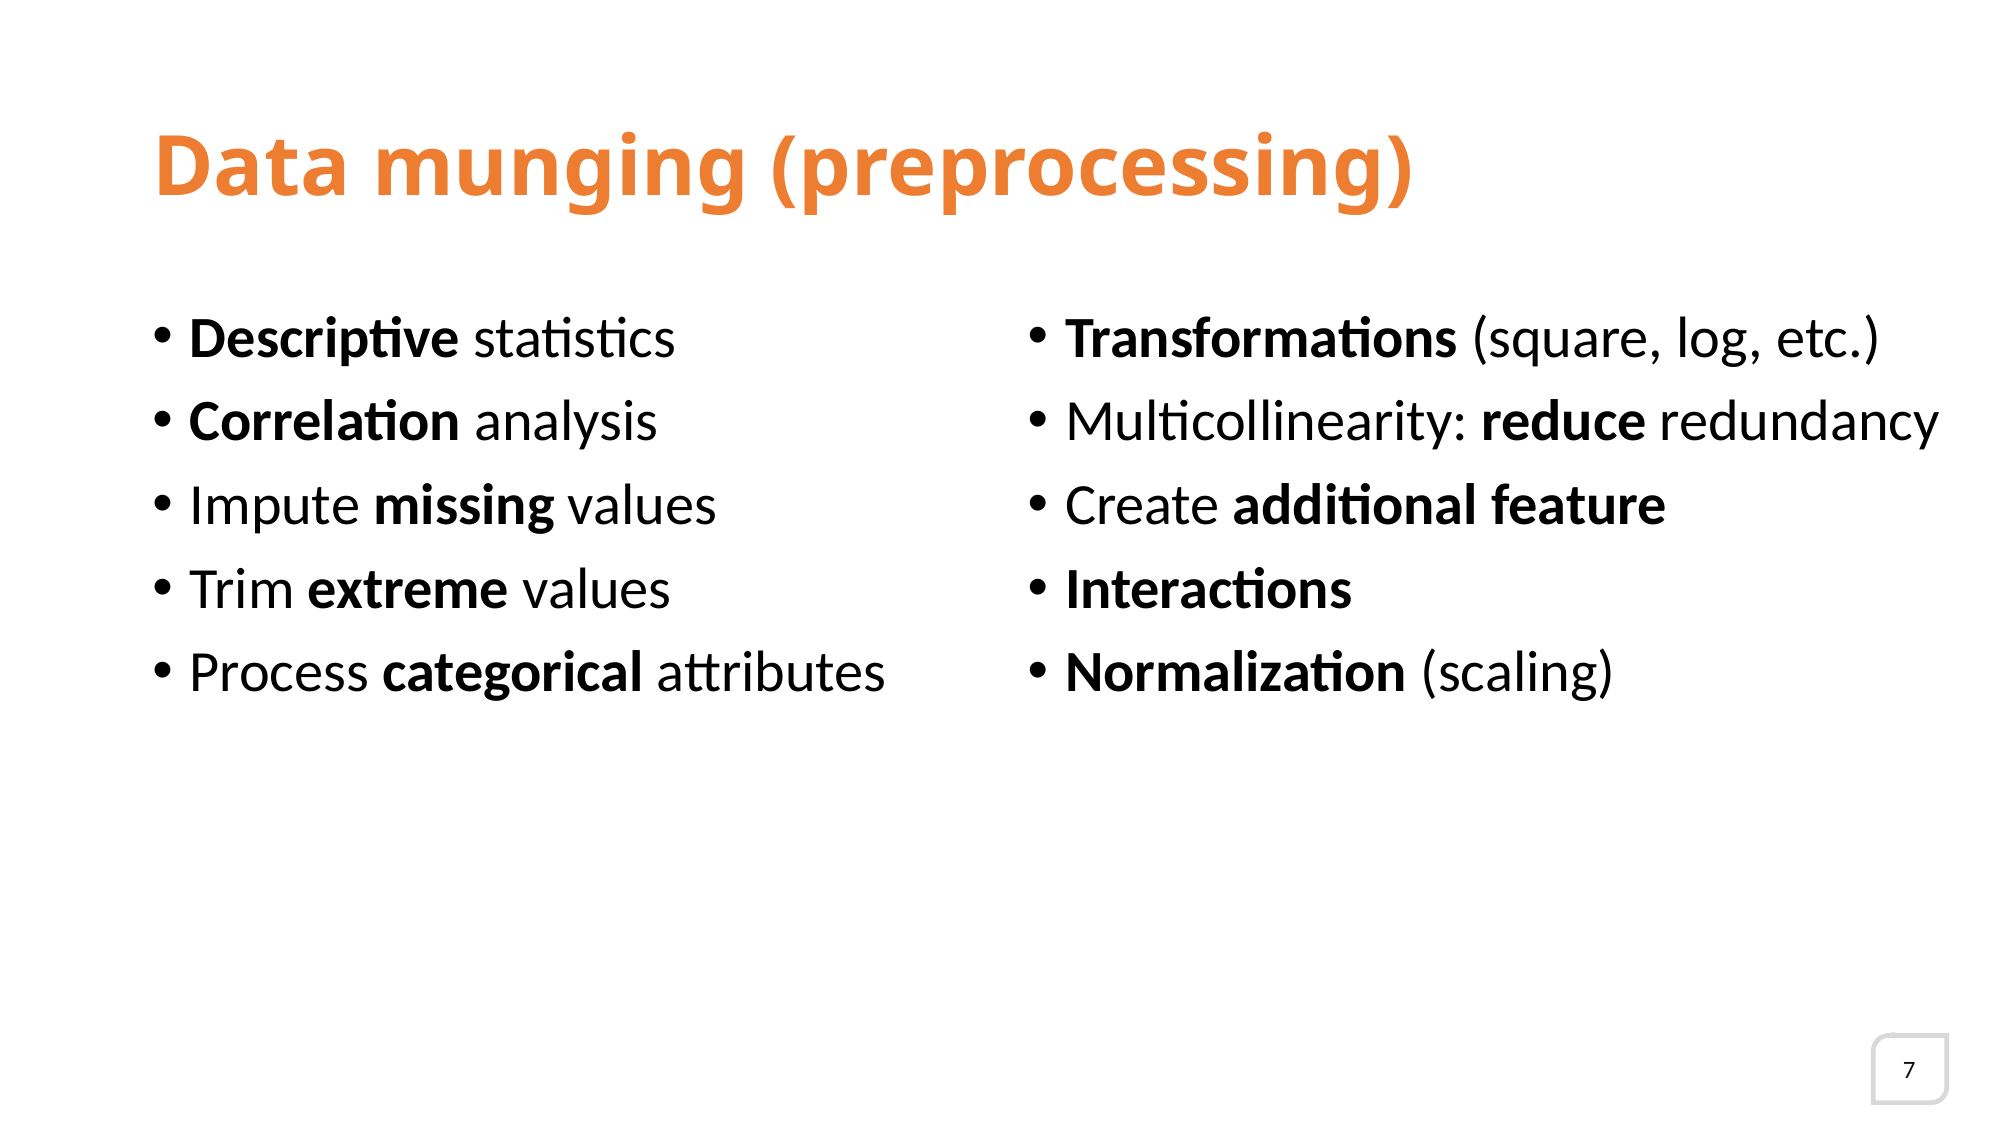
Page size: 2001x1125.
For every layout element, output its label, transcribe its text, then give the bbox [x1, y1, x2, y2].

list Transformations (square, log, etc.) Multicollinearity: reduce redundancy Create additional feature Interactions Normalization (scaling) [1012, 299, 2000, 1014]
list Descriptive statistics Correlation analysis Impute missing values Trim extreme values Process categorical attributes [137, 299, 988, 1014]
slide_number 7 [1871, 1035, 1947, 1103]
title Data munging (preprocessing) [137, 59, 1863, 278]
